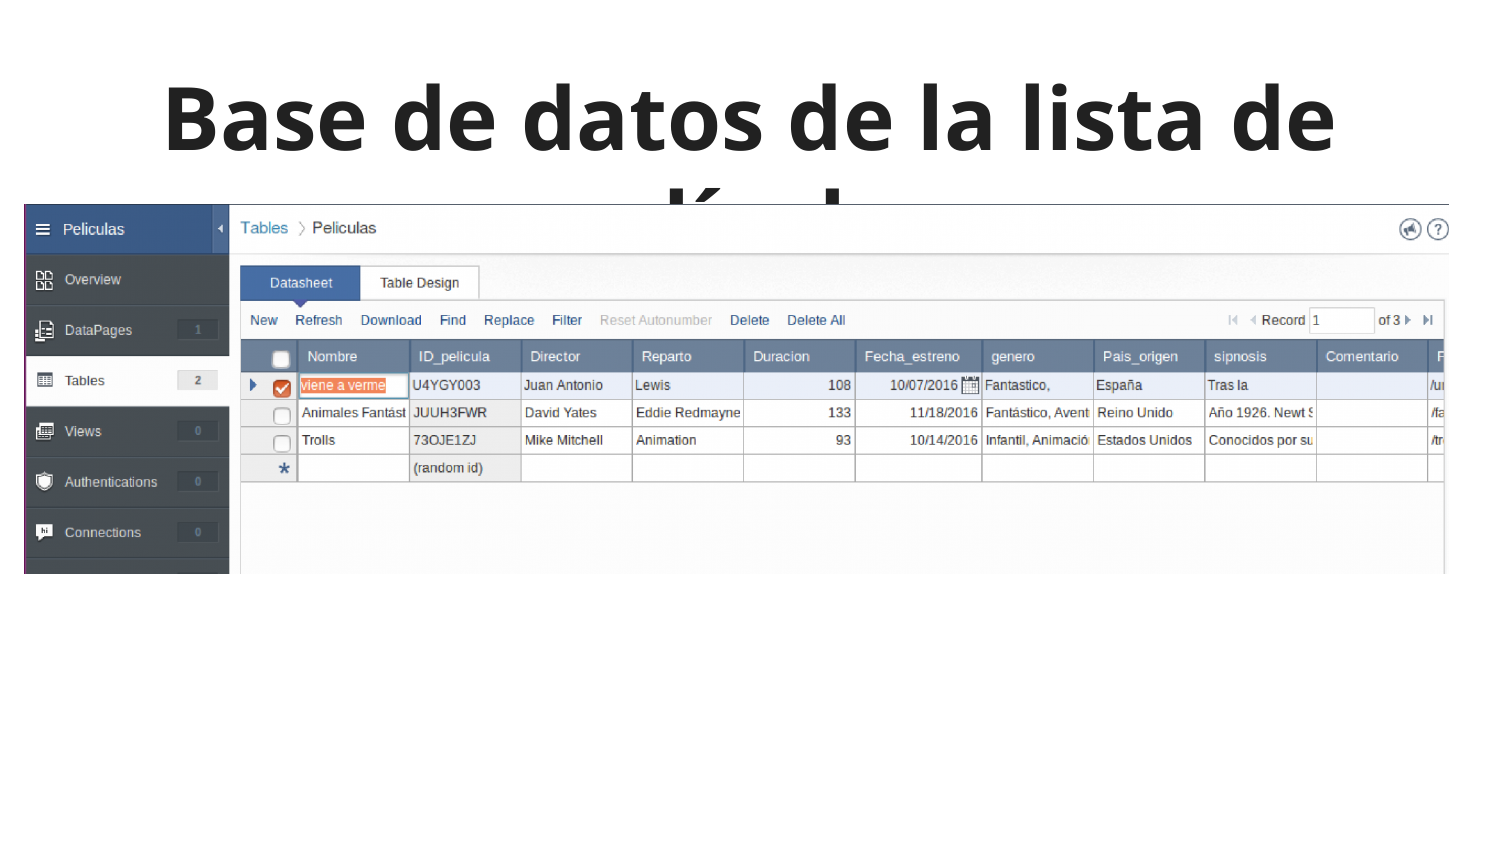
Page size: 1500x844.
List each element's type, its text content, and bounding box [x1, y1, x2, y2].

title Base de datos de la lista de películas [51, 48, 1449, 180]
picture [24, 204, 1450, 574]
